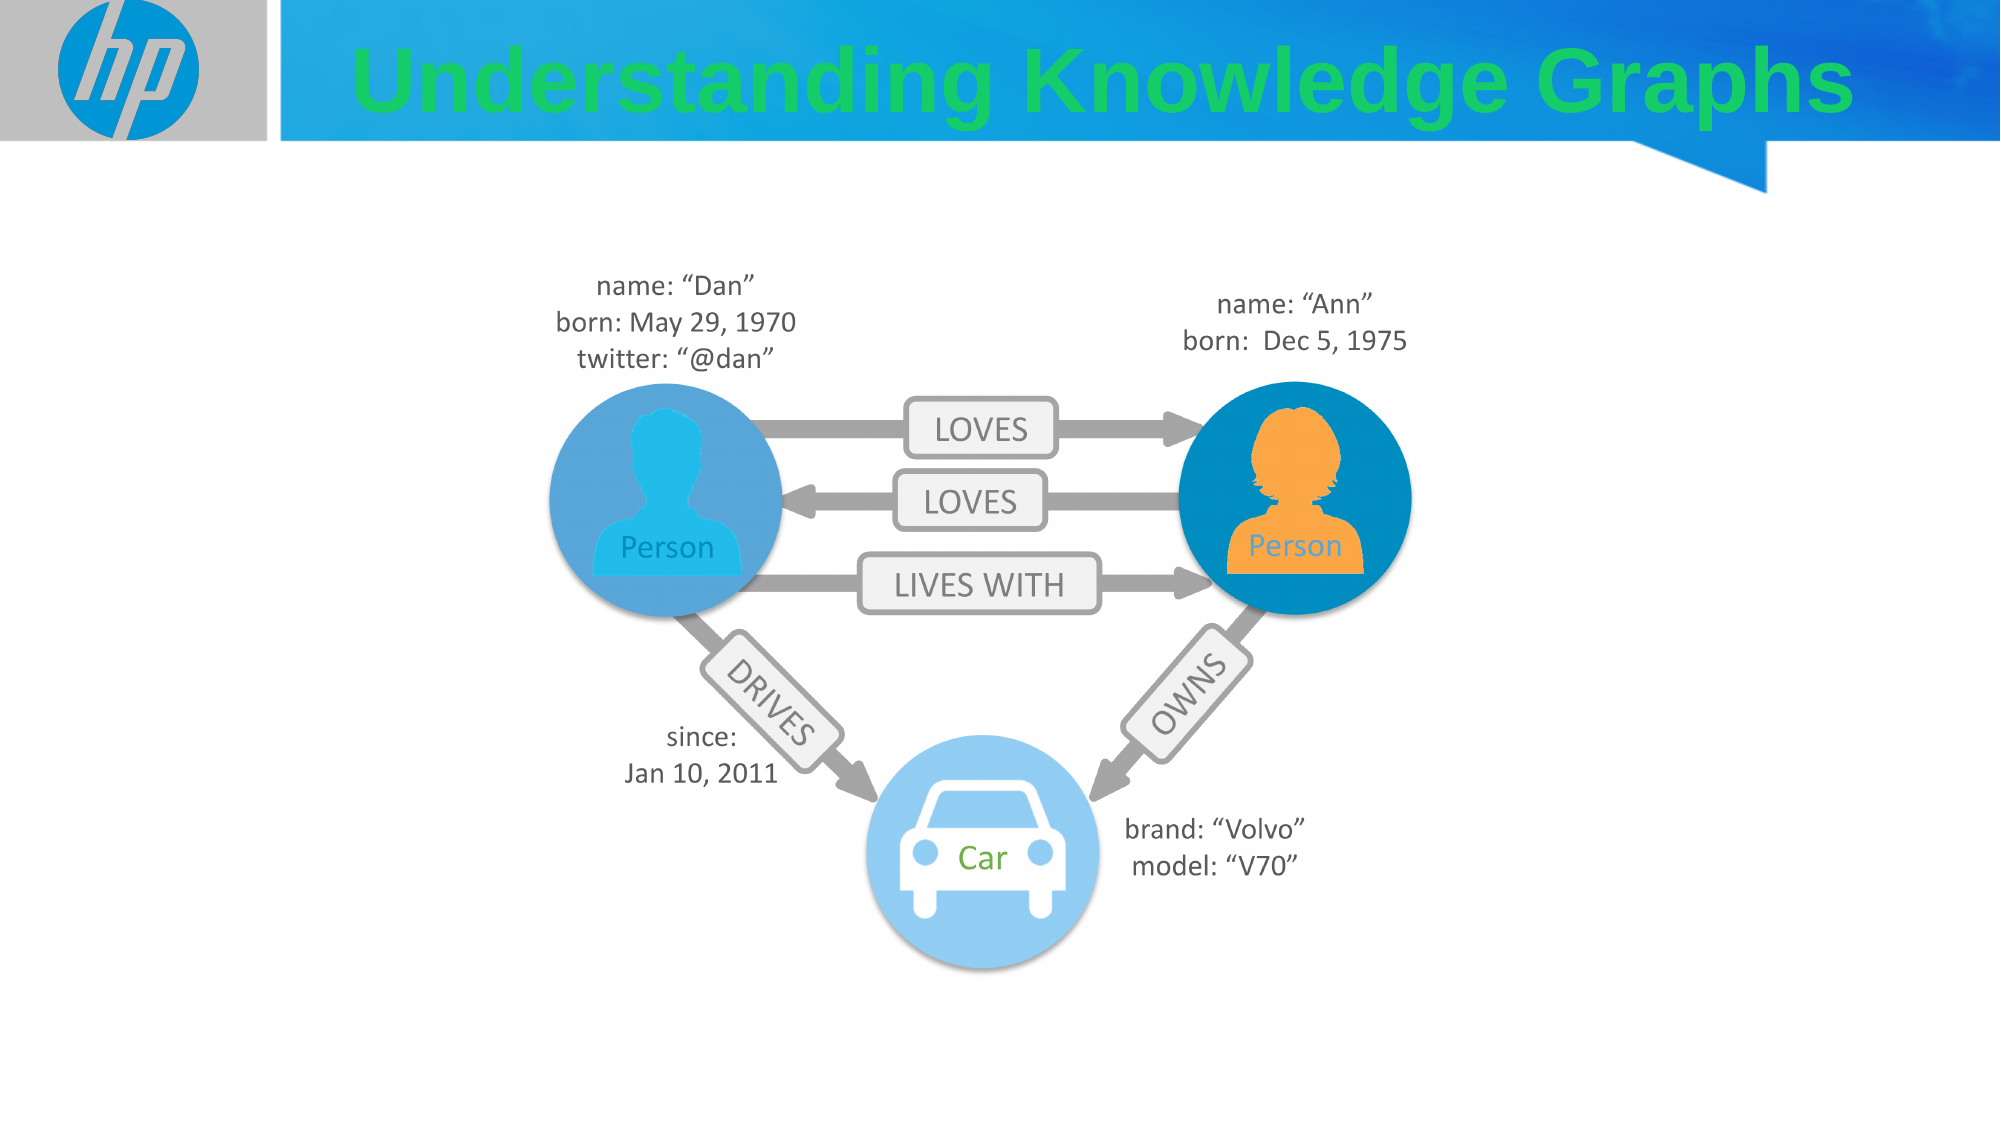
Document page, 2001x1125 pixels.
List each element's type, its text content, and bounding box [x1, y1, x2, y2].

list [533, 258, 1418, 980]
text_box Understanding Knowledge Graphs [318, 13, 1892, 124]
picture [950, 124, 984, 131]
picture [0, 0, 2000, 1125]
